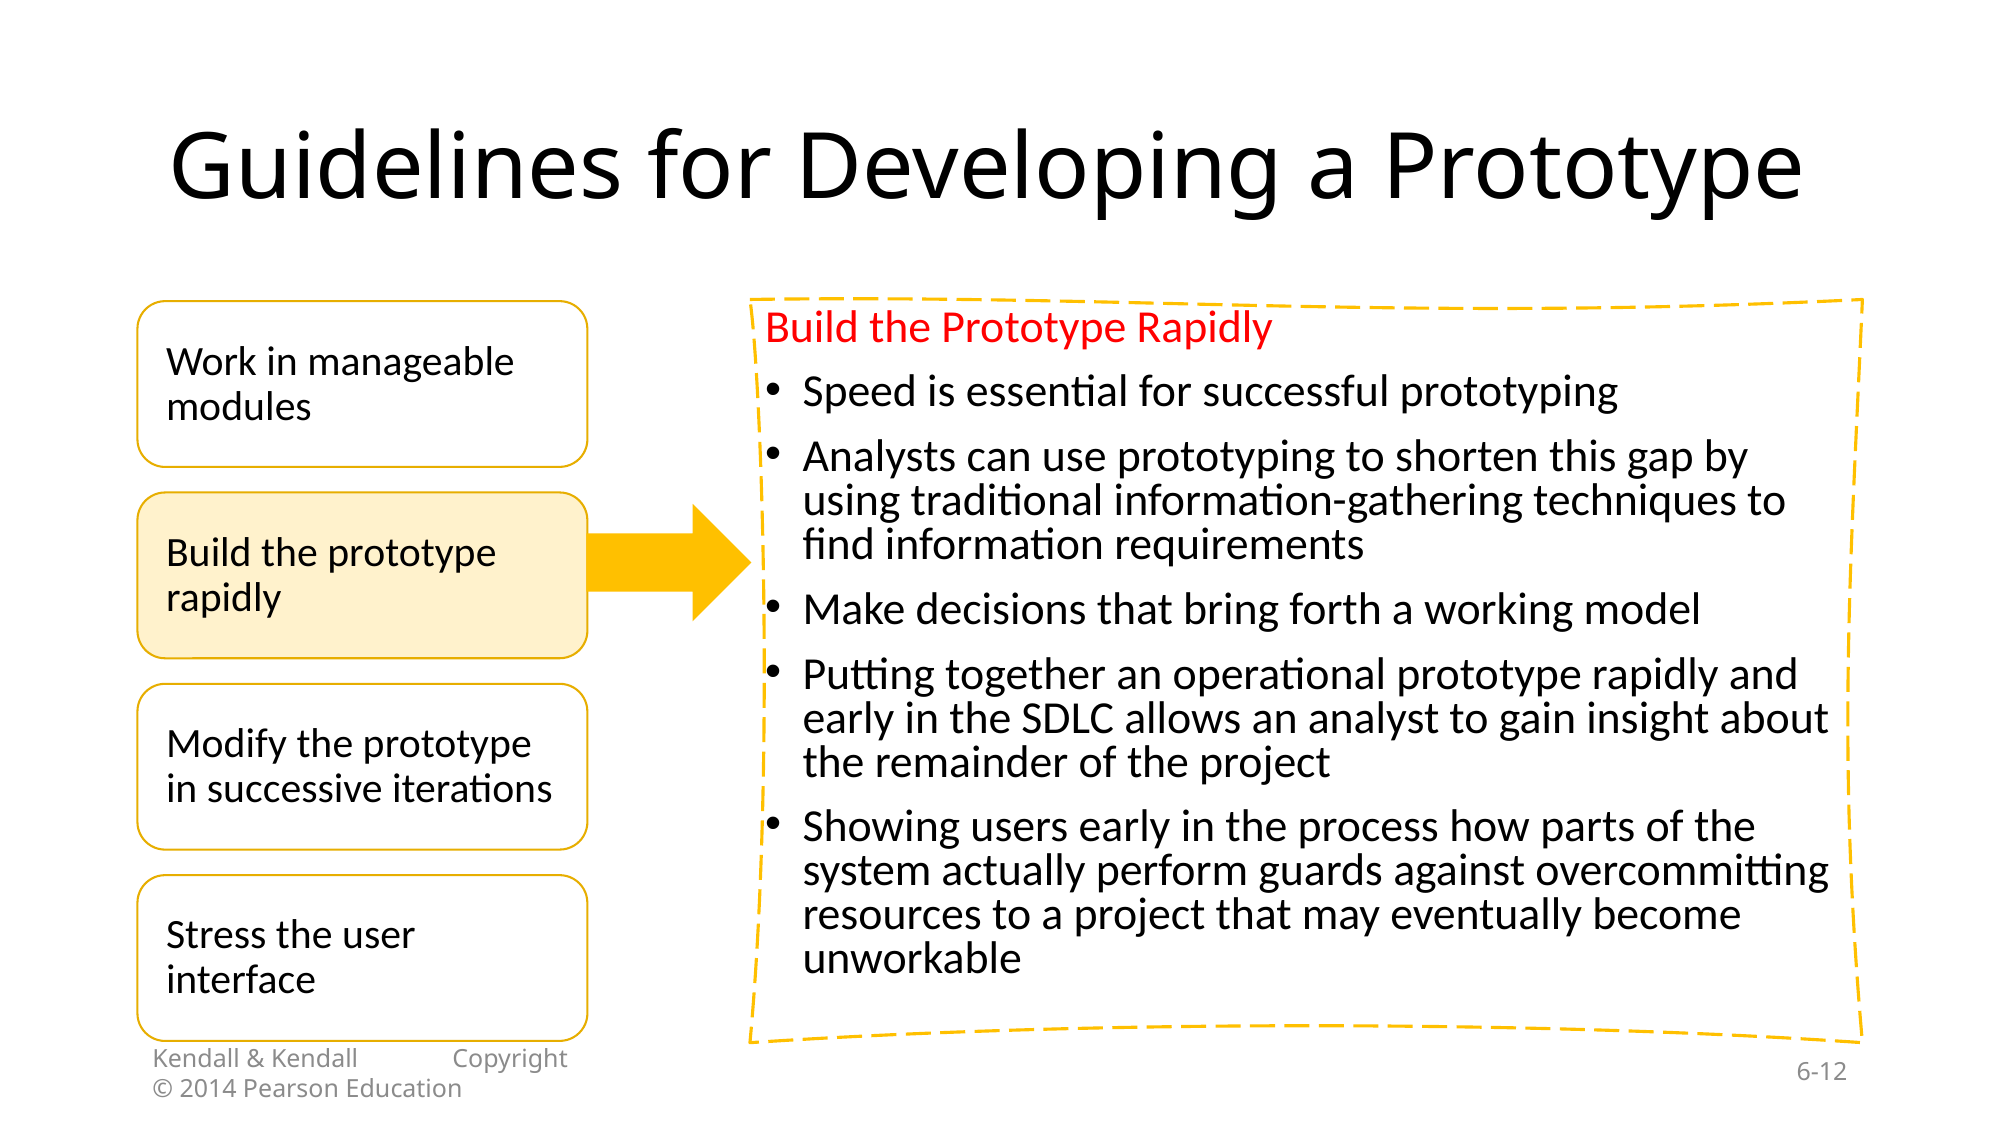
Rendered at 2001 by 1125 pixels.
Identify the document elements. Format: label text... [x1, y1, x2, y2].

text_box [588, 503, 744, 622]
slide_number Kendall & Kendall Copyright © 2014 Pearson Education [137, 1043, 588, 1103]
slide_number 6-12 [1412, 1042, 1863, 1103]
text_box Build the Prototype Rapidly Speed is essential for successful prototyping Analysts can use prototyping to shorten this gap by using traditional information-gathering techniques to find information requirements Make decisions that bring forth a working model Putting together an operational prototype rapidly and early in the SDLC allows an analyst to gain insight about the remainder of the project Showing users early in the process how parts of the system actually perform guards against overcommitting resources to a project that may eventually become unworkable [744, 283, 1866, 1044]
title Guidelines for Developing a Prototype [137, 59, 1863, 278]
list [137, 299, 588, 1043]
